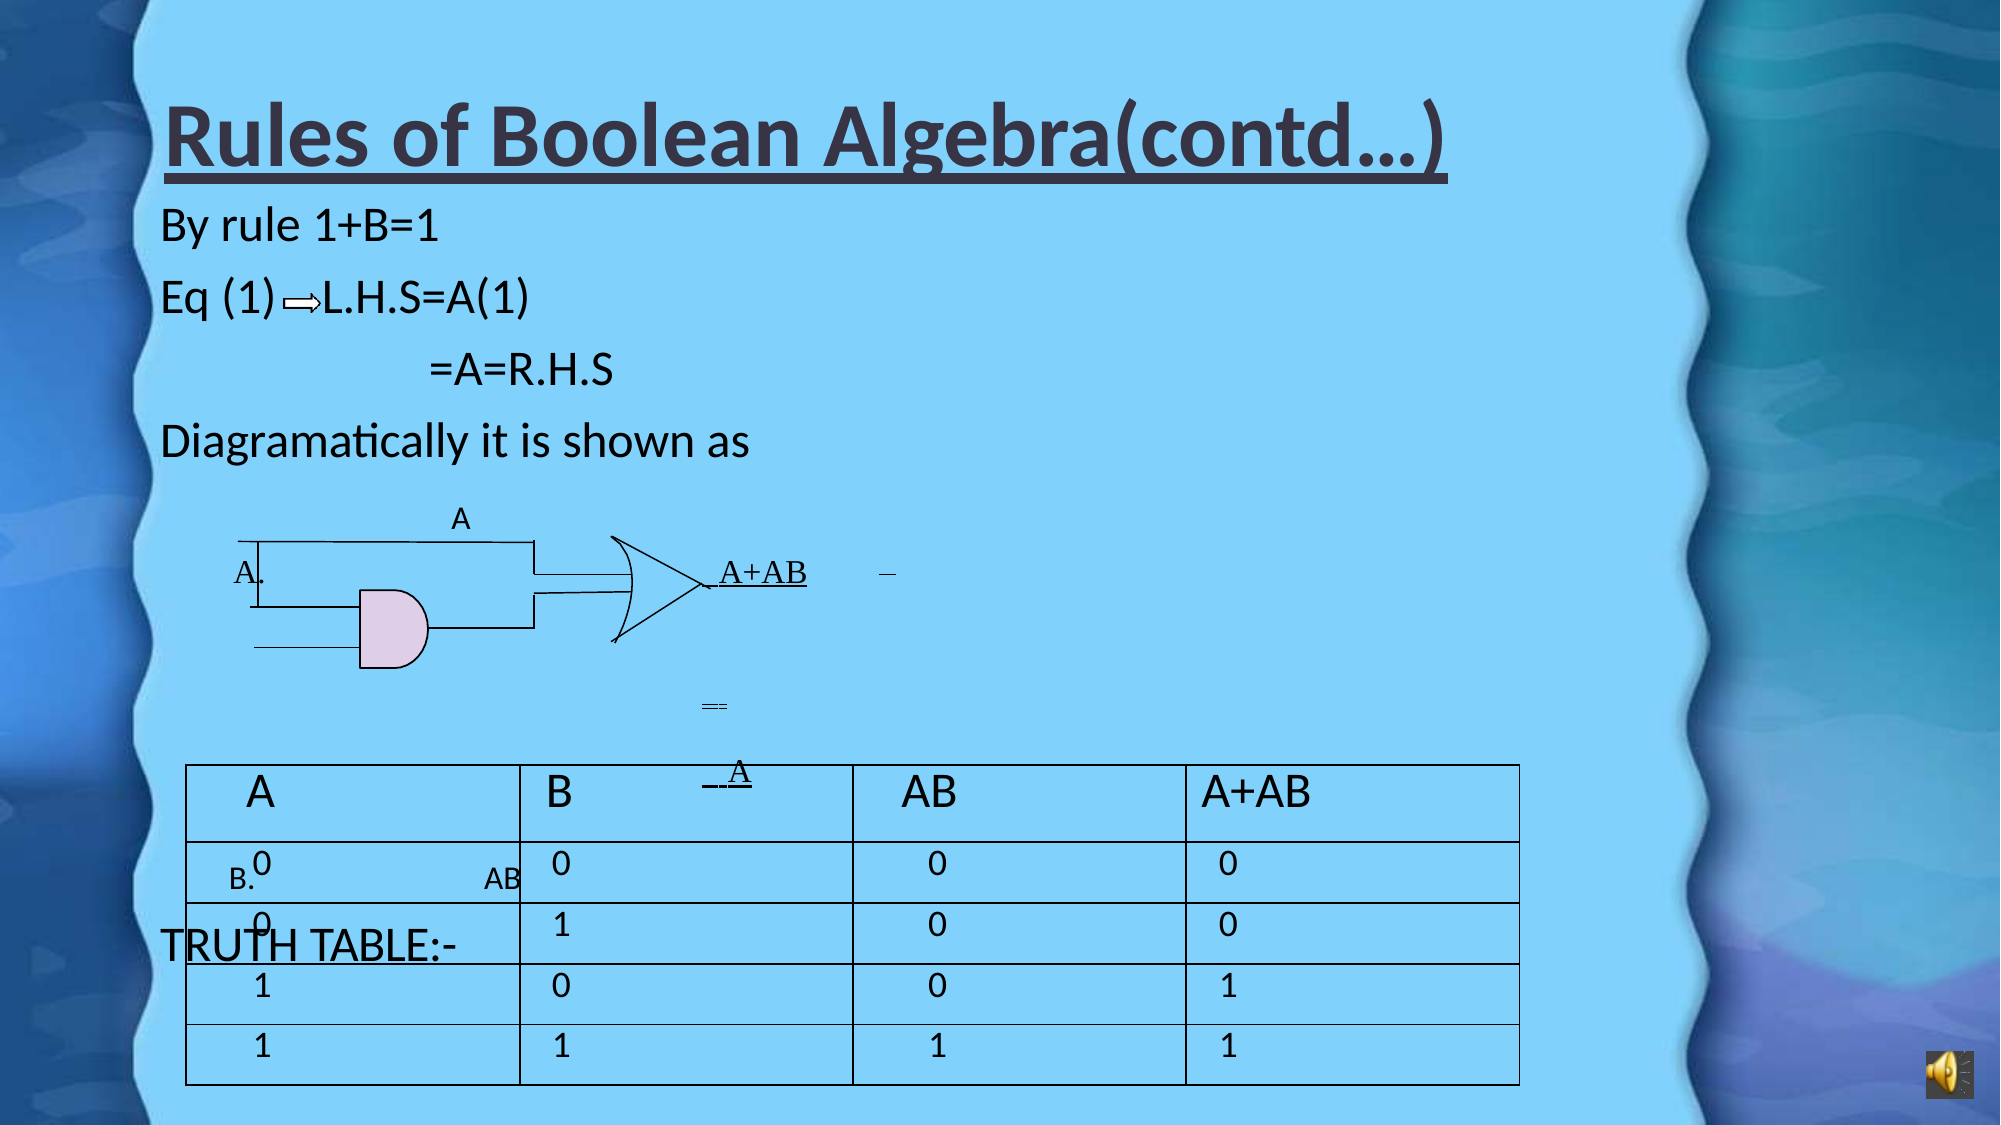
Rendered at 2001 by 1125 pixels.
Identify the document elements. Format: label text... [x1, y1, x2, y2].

table_cell 0 [1187, 843, 1519, 902]
title Rules of Boolean Algebra(contd…) [162, 72, 1456, 263]
picture [0, 0, 2000, 1125]
table_header AB [854, 766, 1185, 841]
text_box L.H.S=A(1) =A=R.H.S [319, 249, 617, 396]
table_header A+AB [1187, 766, 1519, 841]
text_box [236, 535, 712, 670]
table_cell 0 [187, 904, 519, 963]
table_cell 1 [1187, 965, 1519, 1024]
table_header B [521, 766, 852, 841]
text_box Diagramatically it is shown as A A+AB A AB TRUTH TABLE:- [158, 405, 1238, 972]
table_cell 0 [1187, 904, 1519, 963]
table_cell 0 [854, 965, 1185, 1024]
table_cell 0 [521, 843, 852, 902]
table_cell 1 [521, 1025, 852, 1084]
table_cell 0 [187, 843, 519, 902]
table_cell 1 [187, 1025, 519, 1084]
table_cell 0 [854, 904, 1185, 963]
table_cell 0 [521, 965, 852, 1024]
text_box By rule 1+B=1 [158, 189, 443, 252]
table_cell 1 [521, 904, 852, 963]
text_box Eq (1) [158, 261, 280, 324]
table_cell 1 [187, 965, 519, 1024]
table_cell 1 [1187, 1025, 1519, 1084]
table_cell 0 [854, 843, 1185, 902]
table_header A [187, 766, 519, 841]
table_cell 1 [854, 1025, 1185, 1084]
